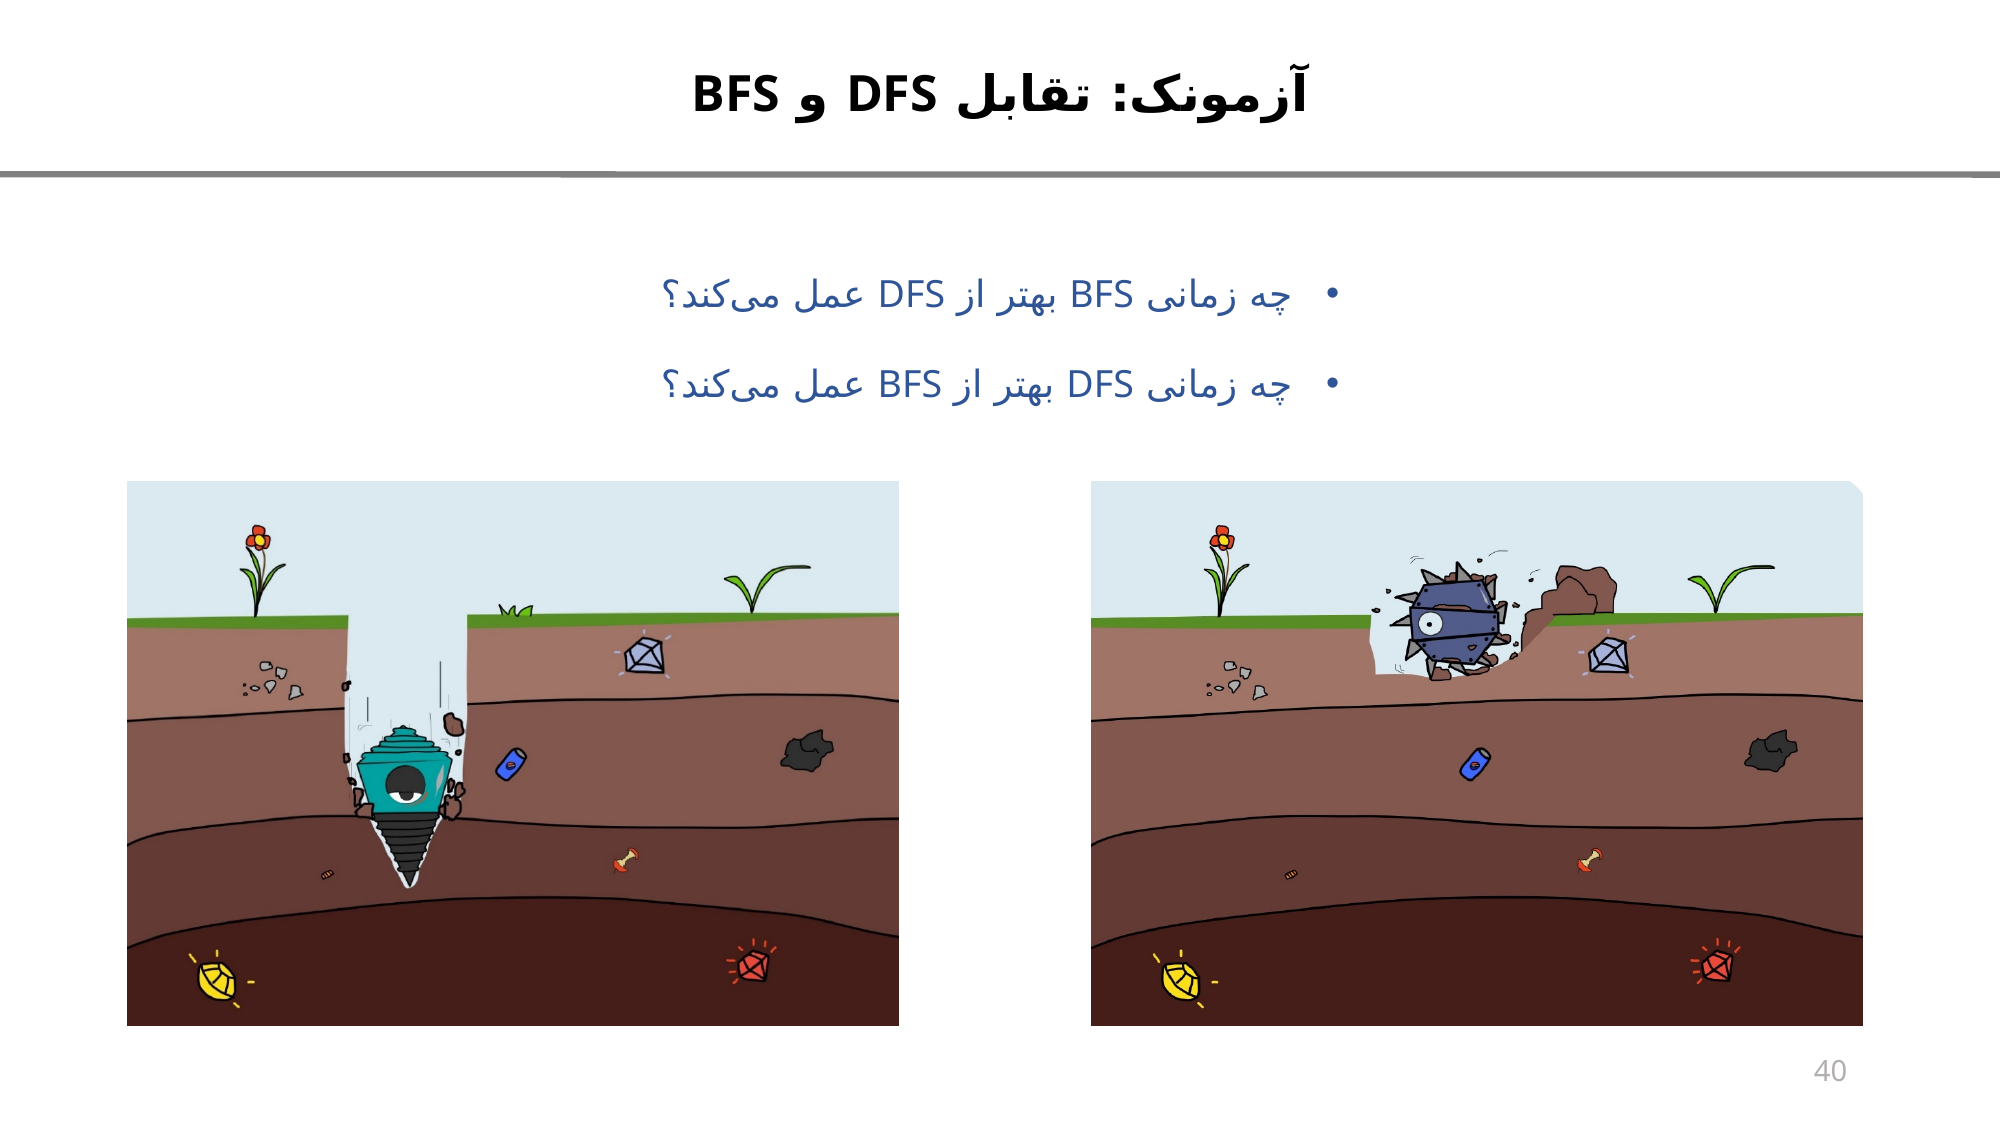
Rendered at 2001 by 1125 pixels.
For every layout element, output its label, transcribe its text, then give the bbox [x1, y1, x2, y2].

slide_number 40 [1412, 1042, 1863, 1103]
list آزمونک: تقابل DFS و BFS [109, 24, 1891, 167]
picture [127, 481, 899, 1026]
picture [1091, 481, 1863, 1026]
text_box چه زمانی BFS بهتر از DFS عمل می‌کند؟ چه زمانی DFS بهتر از BFS عمل می‌کند؟ [109, 217, 1891, 413]
